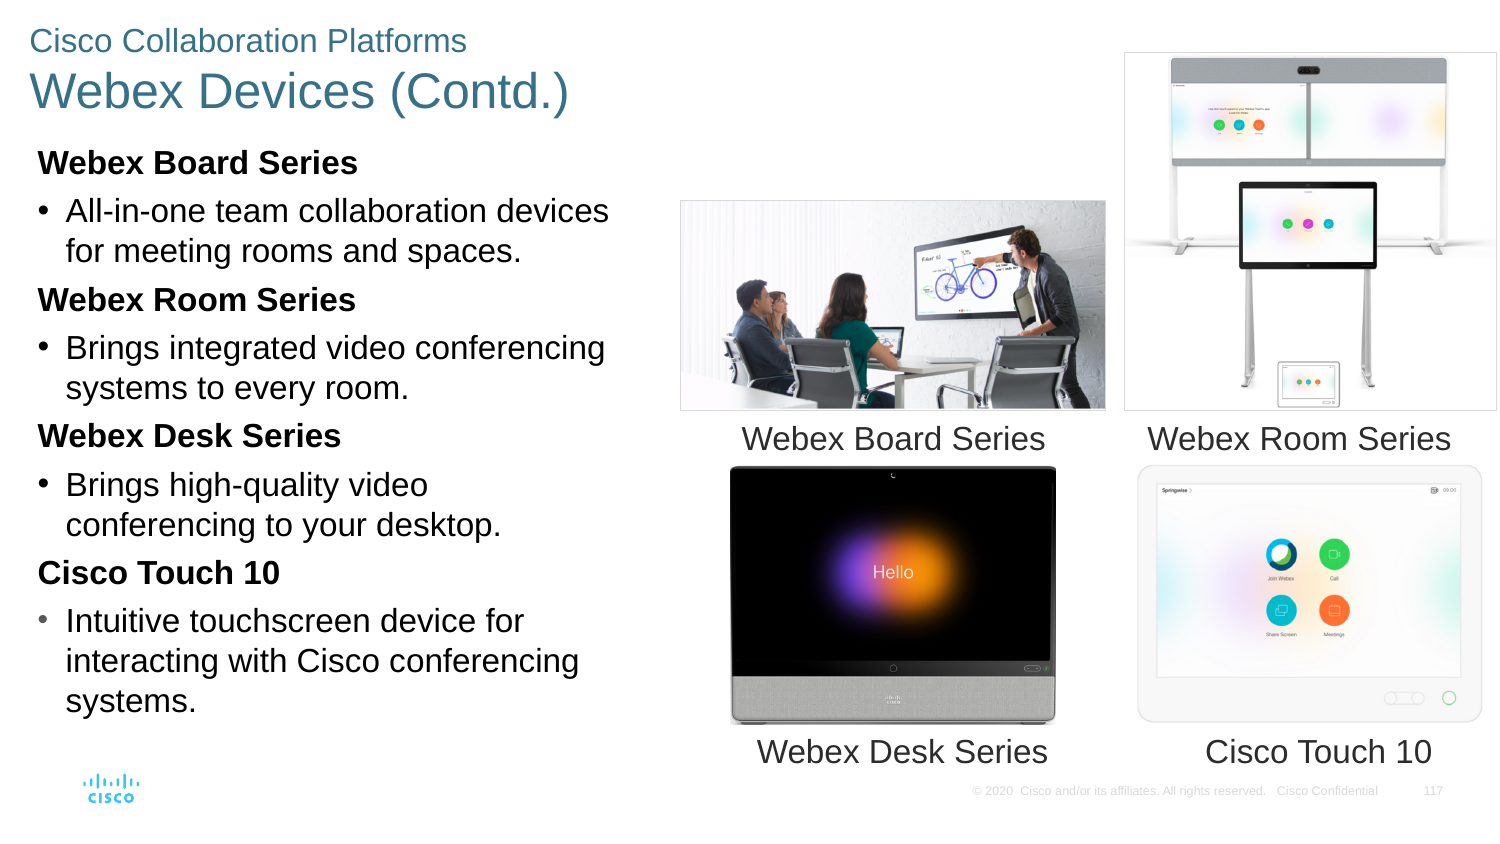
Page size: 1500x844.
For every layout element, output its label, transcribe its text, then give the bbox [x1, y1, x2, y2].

list Webex Board Series All-in-one team collaboration devices for meeting rooms and spaces. Webex Room Series Brings integrated video conferencing systems to every room. Webex Desk Series Brings high-quality video conferencing to your desktop. Cisco Touch 10 Intuitive touchscreen device for interacting with Cisco conferencing systems. [22, 133, 650, 337]
picture [680, 200, 1106, 410]
picture [1124, 51, 1497, 410]
text_box Webex Board Series Webex Room Series [680, 409, 1500, 465]
title Cisco Collaboration Platforms Webex Devices (Contd.) [14, 6, 643, 131]
picture [1137, 464, 1484, 724]
text_box Webex Desk Series Cisco Touch 10 [695, 723, 1500, 778]
picture [730, 464, 1056, 725]
